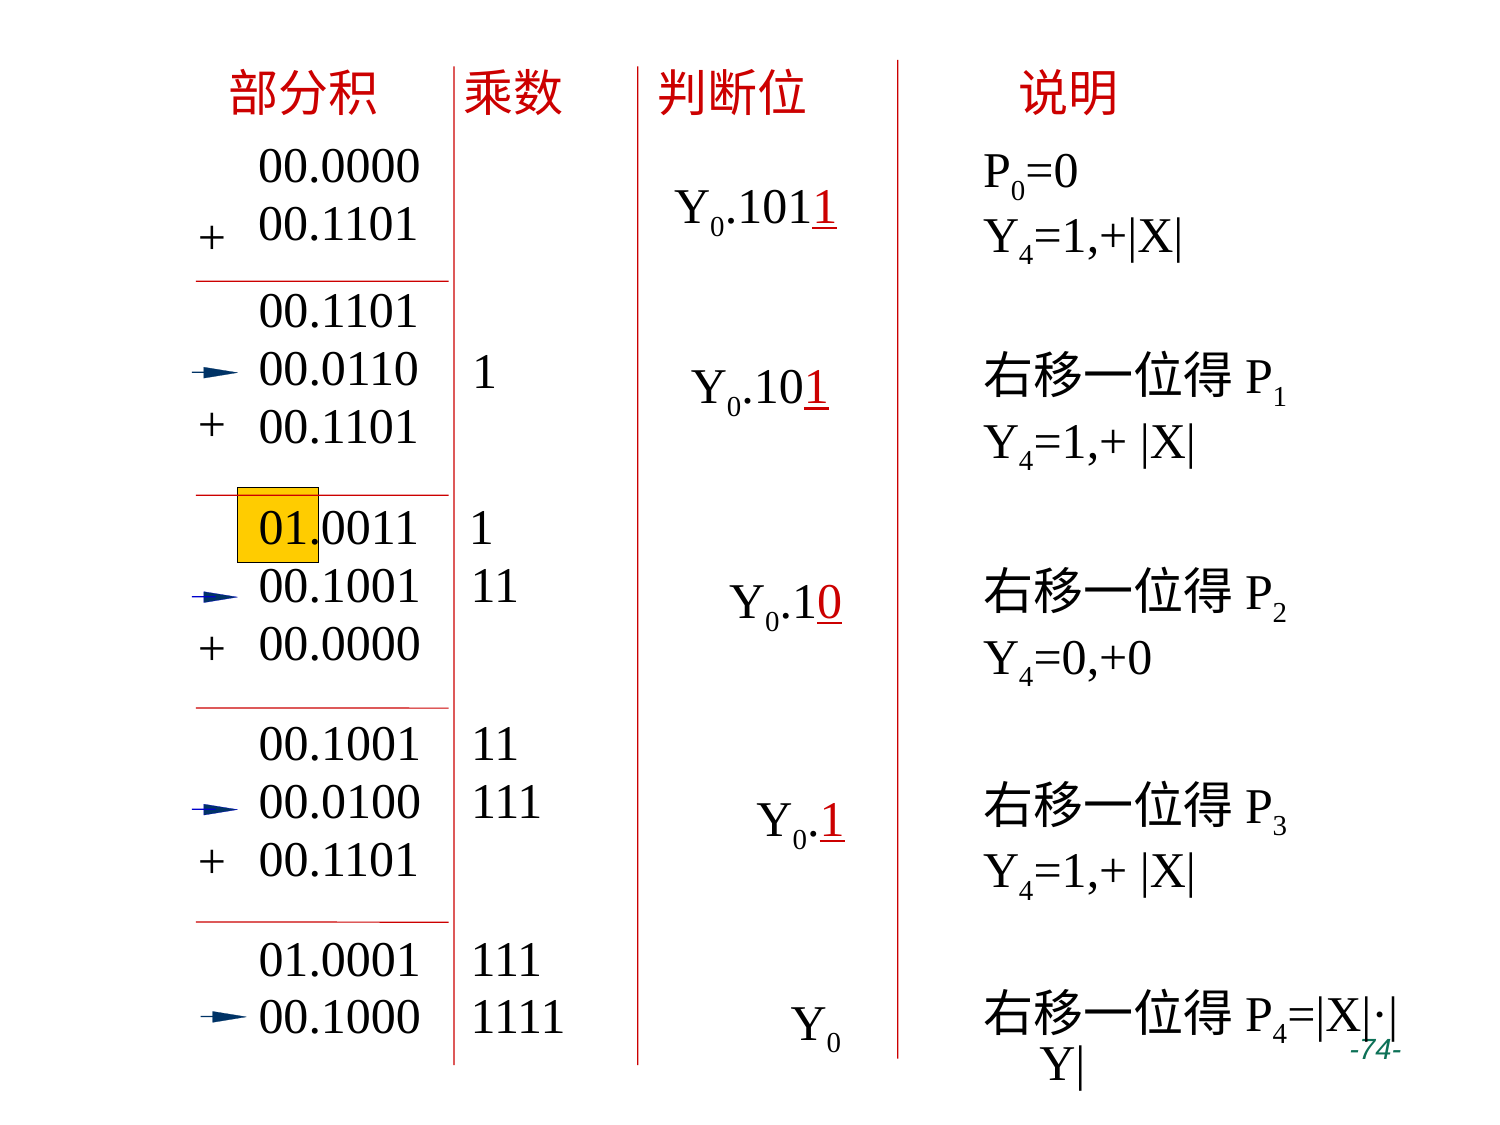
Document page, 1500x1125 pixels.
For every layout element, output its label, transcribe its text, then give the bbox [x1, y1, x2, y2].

text_box + [177, 627, 248, 681]
text_box + [177, 403, 248, 457]
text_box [176, 144, 450, 275]
text_box 00.1101 00.0110 00.1101 [258, 289, 453, 490]
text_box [191, 366, 238, 379]
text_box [191, 803, 238, 816]
text_box Y0.101 [690, 360, 863, 421]
text_box 01.0011 1 00.1001 11 00.0000 [258, 506, 532, 704]
text_box 右移一位得P1 Y4=1,+ |X| [983, 350, 1322, 537]
text_box 乘数 [458, 73, 570, 134]
text_box 右移一位得P4=|X|·|Y| [983, 987, 1424, 1056]
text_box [191, 591, 238, 603]
text_box 右移一位得P2 Y4=0,+0 [983, 566, 1322, 705]
text_box 00.1001 11 00.0100 111 00.1101 [258, 721, 579, 918]
text_box Y0 [790, 996, 876, 1056]
text_box 说明 [998, 73, 1139, 134]
text_box Y0.10 [729, 574, 863, 635]
text_box [237, 487, 319, 495]
text_box 部分积 [222, 73, 385, 134]
text_box 判断位 [657, 73, 809, 134]
text_box Y0.1011 [674, 179, 853, 240]
text_box 01.0001 111 00.1000 1111 [258, 937, 614, 1063]
text_box [237, 496, 319, 563]
text_box 1 [472, 349, 544, 410]
text_box + [177, 840, 248, 894]
text_box P0=0 Y4=1,+|X| [983, 144, 1276, 290]
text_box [200, 1011, 247, 1023]
text_box 右移一位得P3 Y4=1,+ |X| [983, 779, 1322, 933]
text_box Y0.1 [756, 792, 863, 847]
slide_number -74- [1257, 1023, 1425, 1102]
